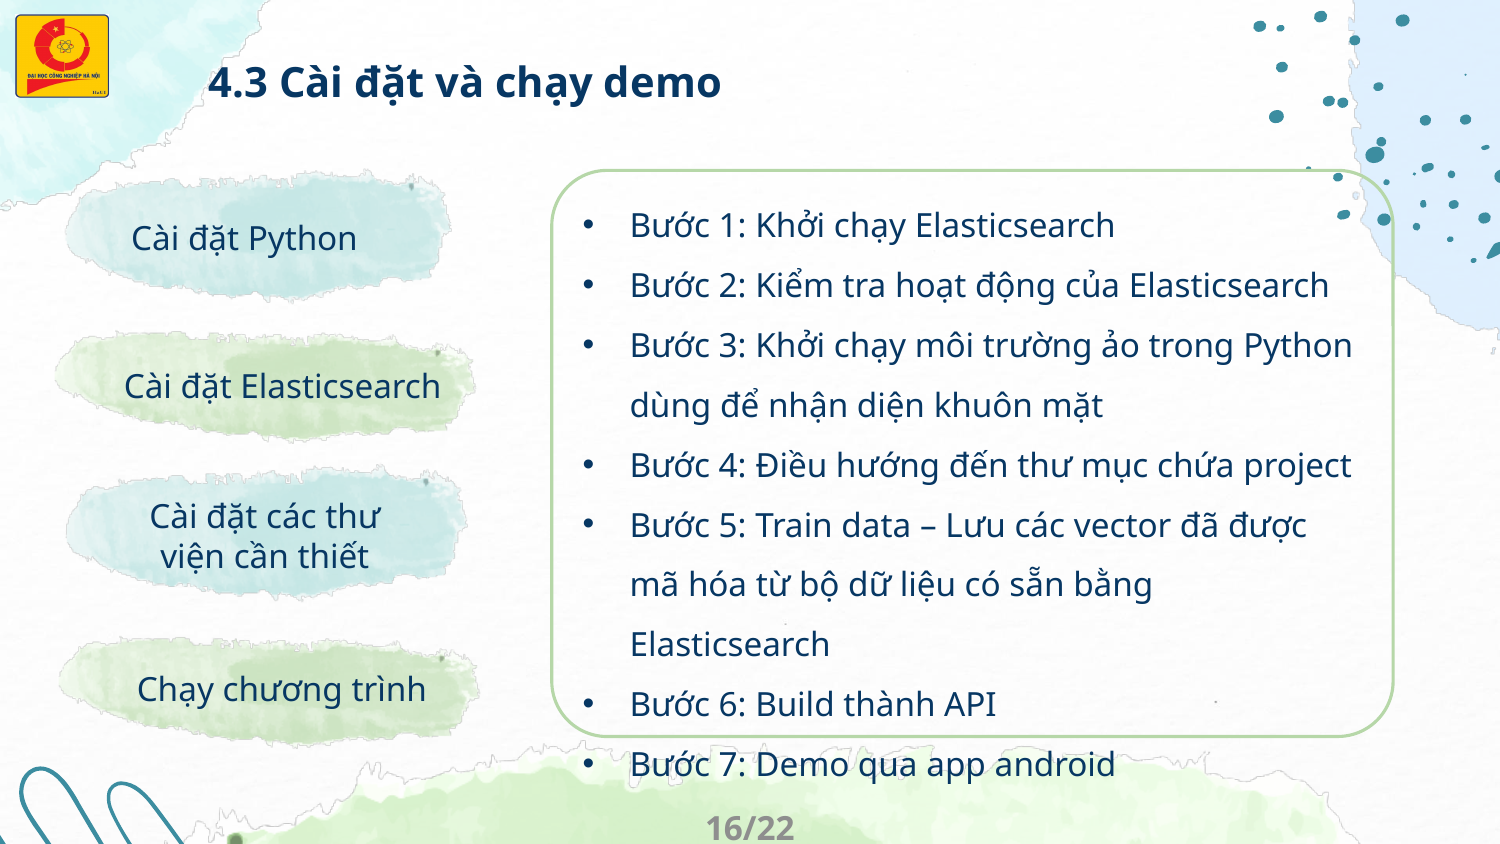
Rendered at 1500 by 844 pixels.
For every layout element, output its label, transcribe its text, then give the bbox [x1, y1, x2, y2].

text_box Bước 1: Khởi chạy Elasticsearch Bước 2: Kiểm tra hoạt động của Elasticsearch Bước 3: Khởi chạy môi trường ảo trong Python dùng để nhận diện khuôn mặt Bước 4: Điều hướng đến thư mục chứa project Bước 5: Train data – Lưu các vector đã được mã hóa từ bộ dữ liệu có sẵn bằng Elasticsearch Bước 6: Build thành API Bước 7: Demo qua app android [567, 169, 1375, 687]
text_box [551, 184, 1394, 737]
picture [25, 771, 63, 787]
picture [0, 0, 1500, 787]
text_box 4.3 Cài đặt và chạy demo [193, 33, 816, 129]
text_box 16/22 [0, 787, 1500, 844]
